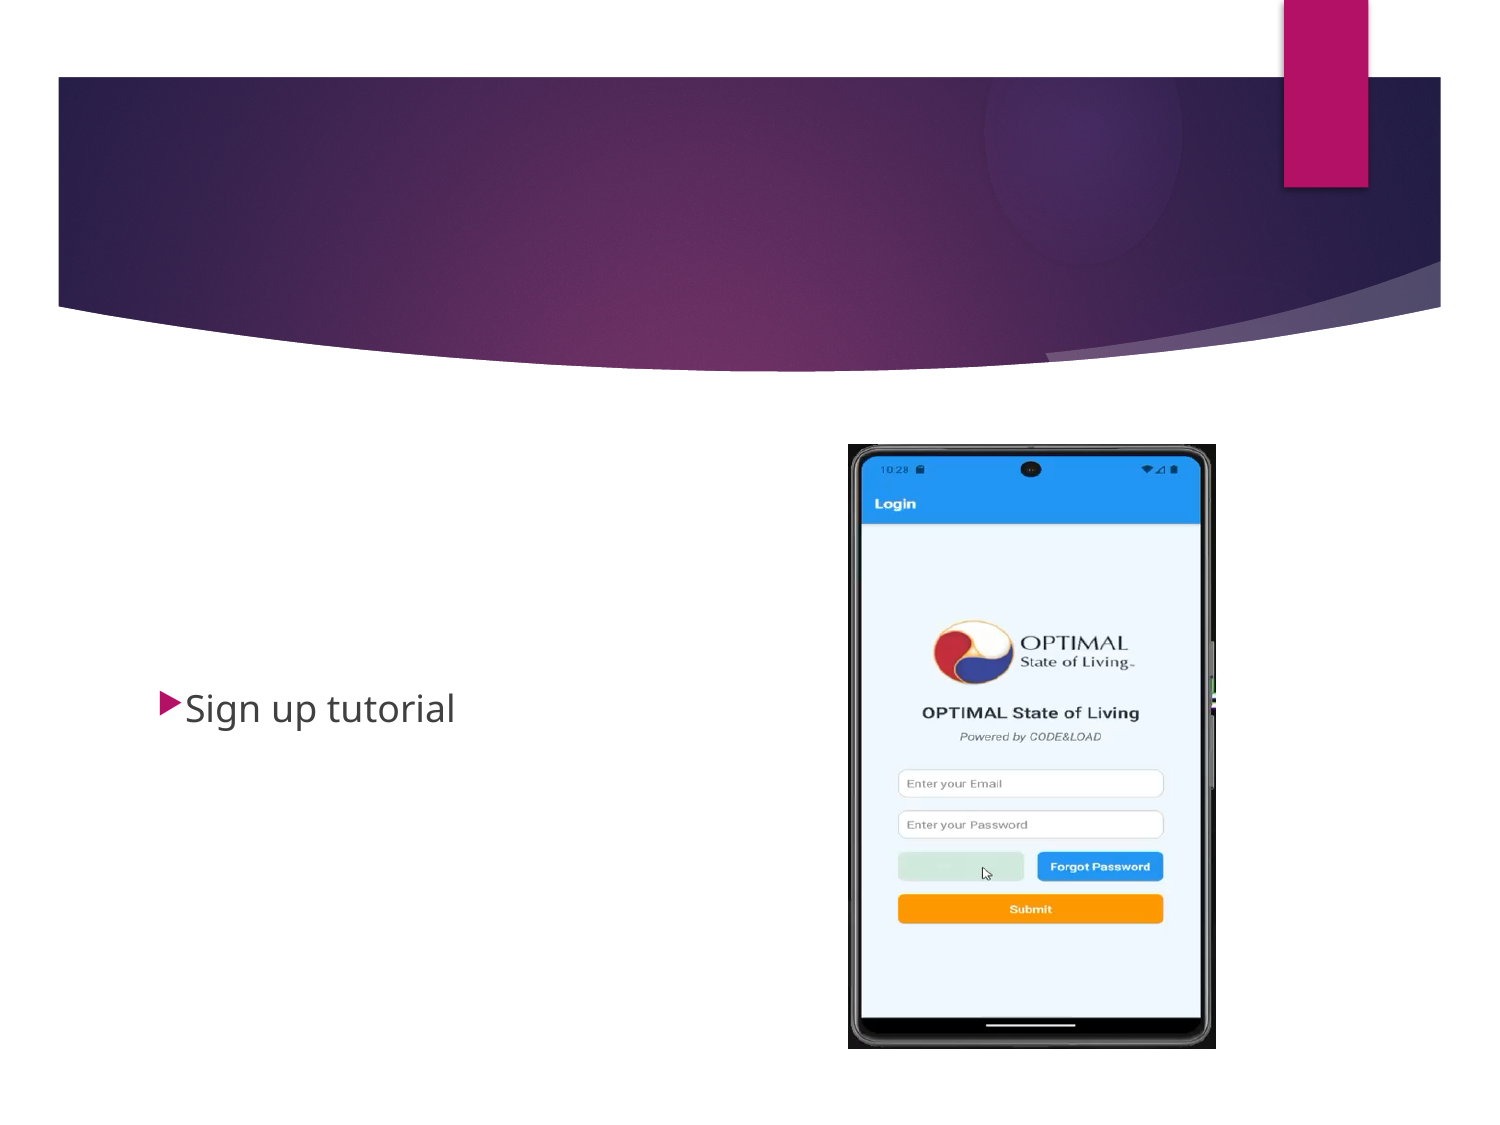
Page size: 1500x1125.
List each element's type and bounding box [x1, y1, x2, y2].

text_box [0, 0, 1500, 1125]
text_box [847, 443, 1217, 1051]
